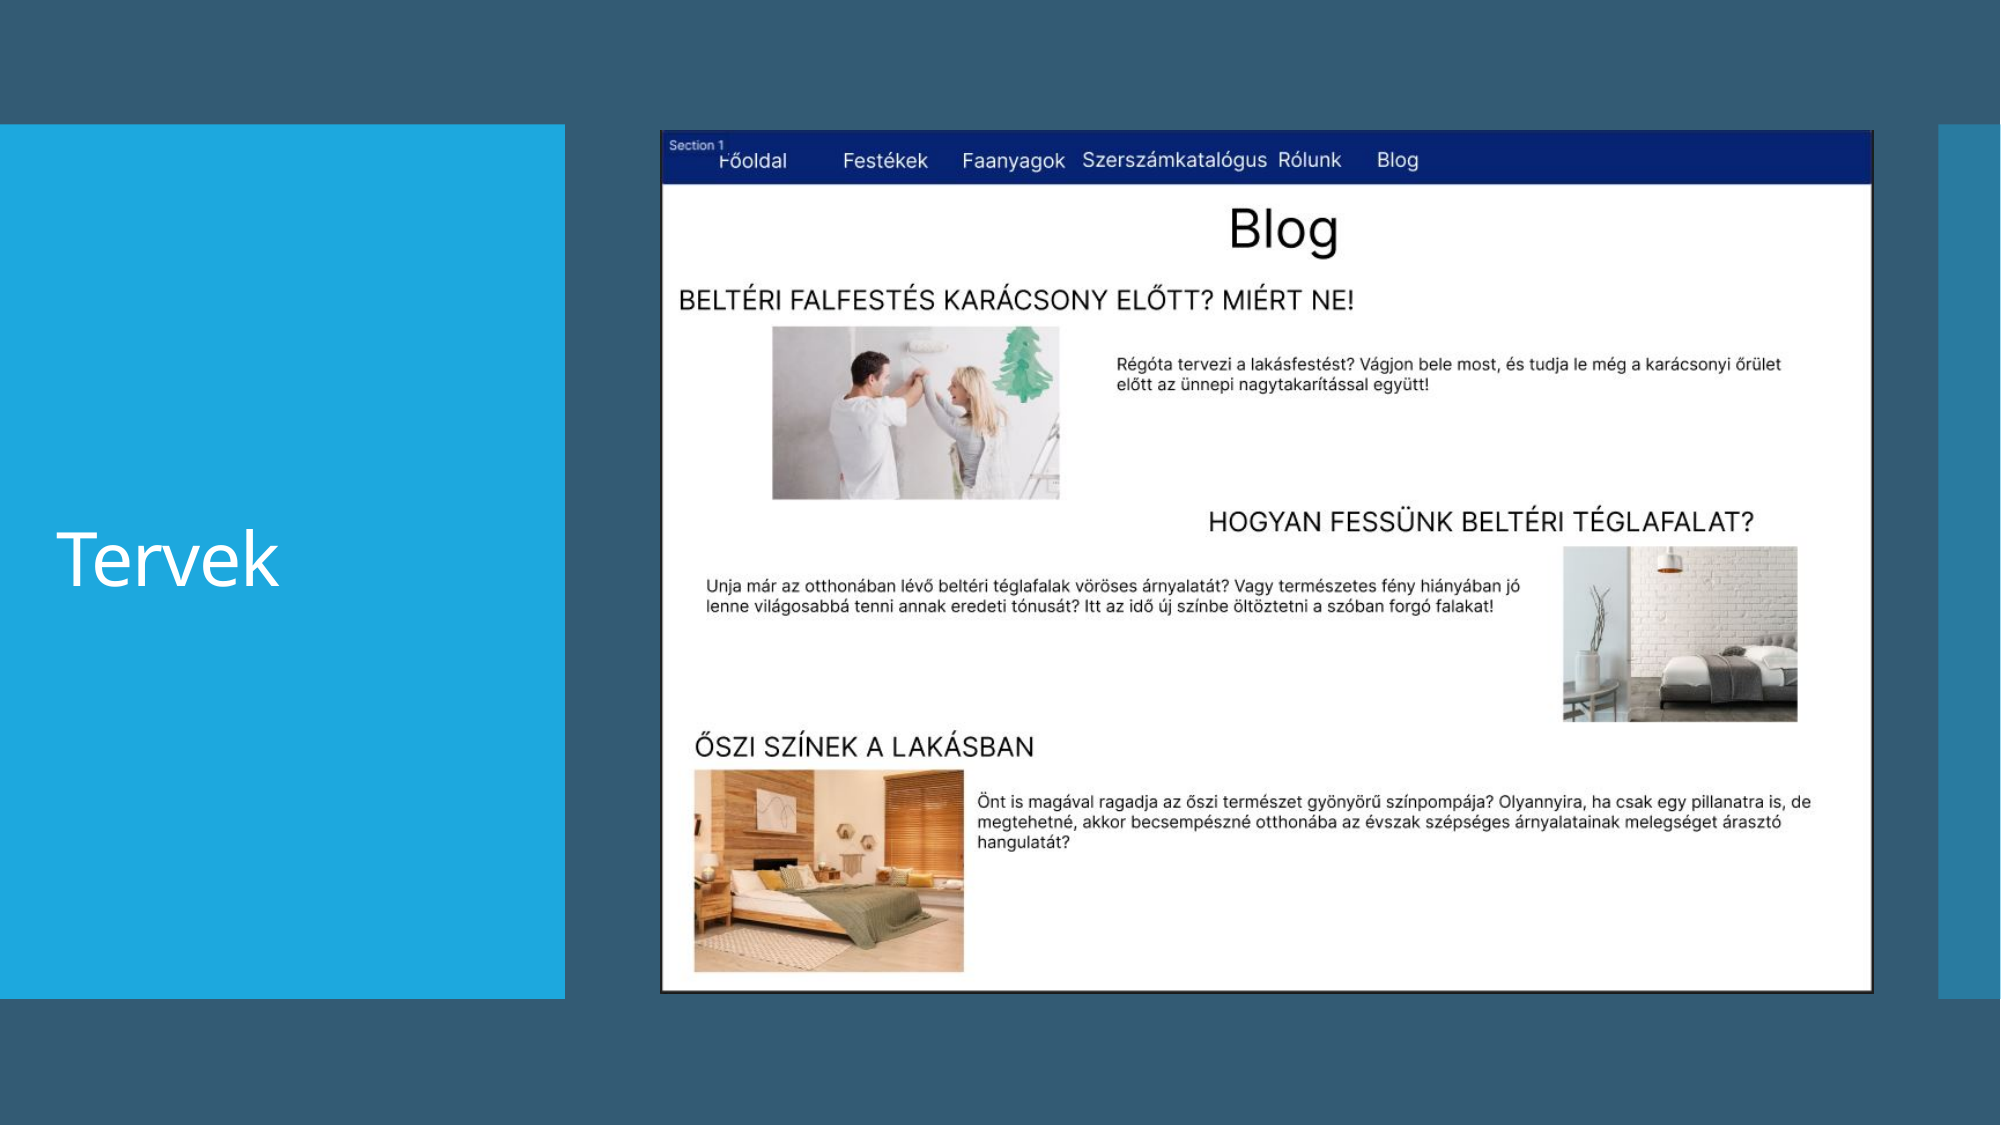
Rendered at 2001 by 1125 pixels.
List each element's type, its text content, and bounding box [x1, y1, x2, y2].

picture [660, 130, 1874, 994]
title Tervek [41, 184, 525, 940]
